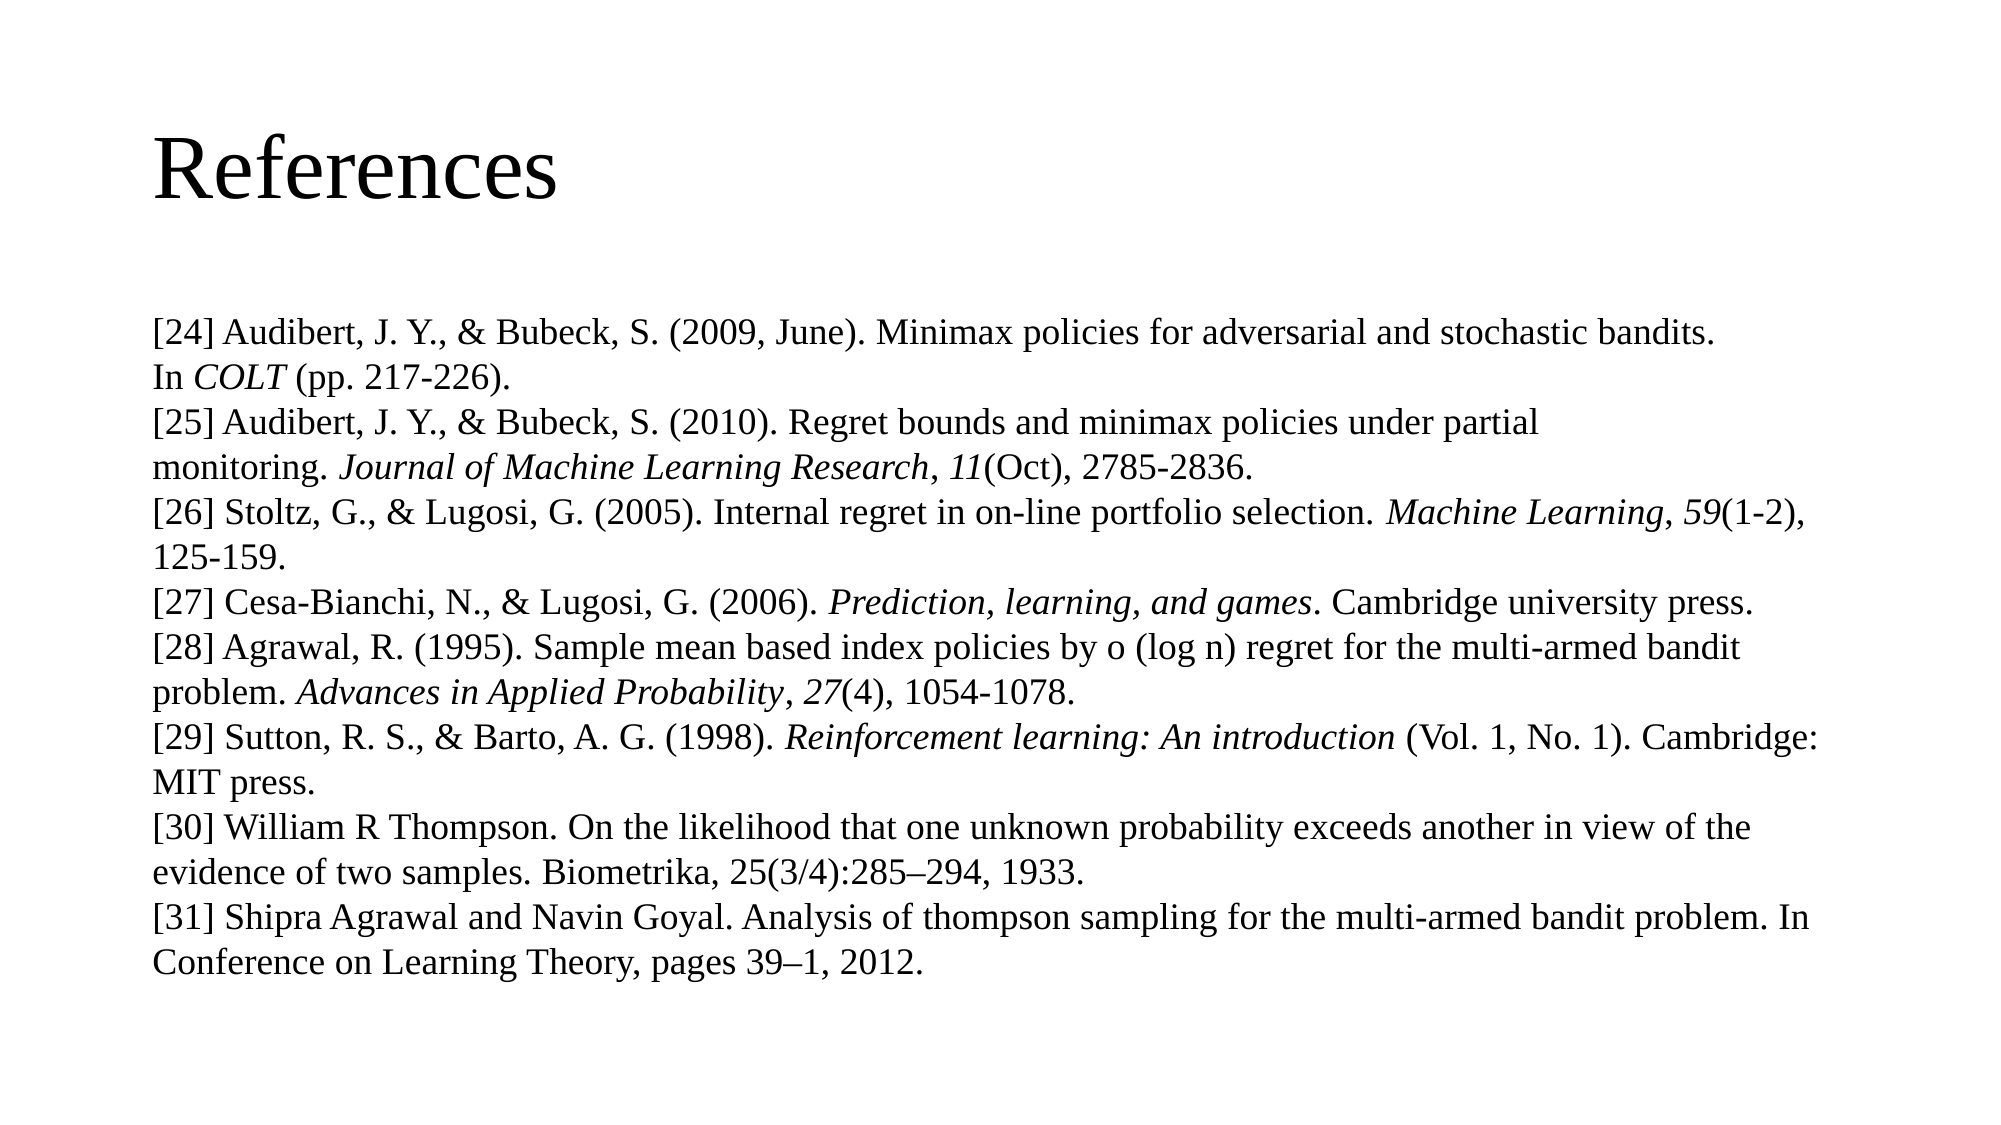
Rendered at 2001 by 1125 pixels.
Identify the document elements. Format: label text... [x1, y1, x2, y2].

title References [137, 59, 1863, 278]
list [24] Audibert, J. Y., & Bubeck, S. (2009, June). Minimax policies for adversarial and stochastic bandits. In COLT (pp. 217-226). [25] Audibert, J. Y., & Bubeck, S. (2010). Regret bounds and minimax policies under partial monitoring. Journal of Machine Learning Research, 11(Oct), 2785-2836. [26] Stoltz, G., & Lugosi, G. (2005). Internal regret in on-line portfolio selection. Machine Learning, 59(1-2), 125-159. [27] Cesa-Bianchi, N., & Lugosi, G. (2006). Prediction, learning, and games. Cambridge university press. [28] Agrawal, R. (1995). Sample mean based index policies by o (log n) regret for the multi-armed bandit problem. Advances in Applied Probability, 27(4), 1054-1078. [29] Sutton, R. S., & Barto, A. G. (1998). Reinforcement learning: An introduction (Vol. 1, No. 1). Cambridge: MIT press. [30] William R Thompson. On the likelihood that one unknown probability exceeds another in view of the evidence of two samples. Biometrika, 25(3/4):285–294, 1933. [31] Shipra Agrawal and Navin Goyal. Analysis of thompson sampling for the multi-armed bandit problem. In Conference on Learning Theory, pages 39–1, 2012. [137, 299, 1863, 1014]
